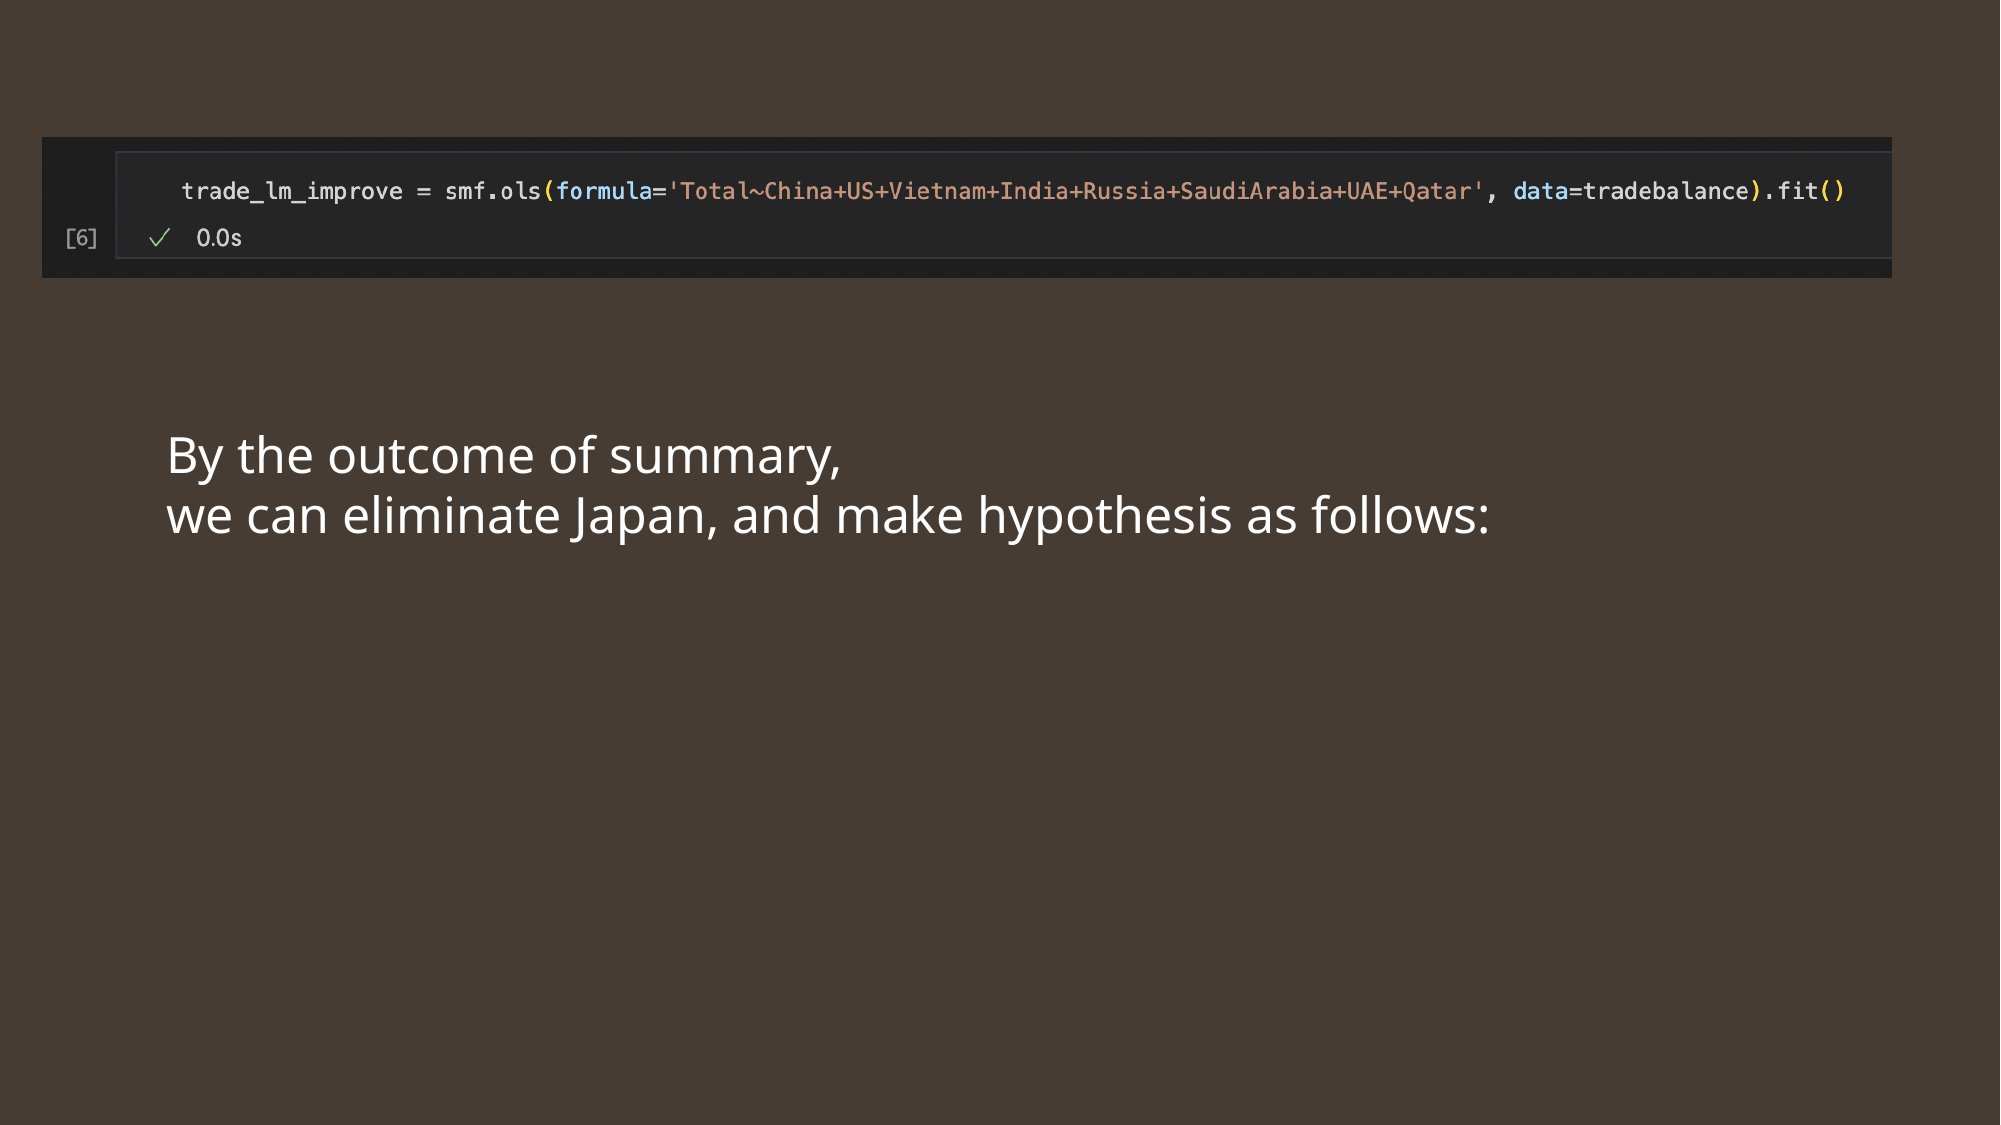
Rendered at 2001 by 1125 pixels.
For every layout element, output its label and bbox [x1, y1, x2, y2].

list [41, 137, 1892, 278]
